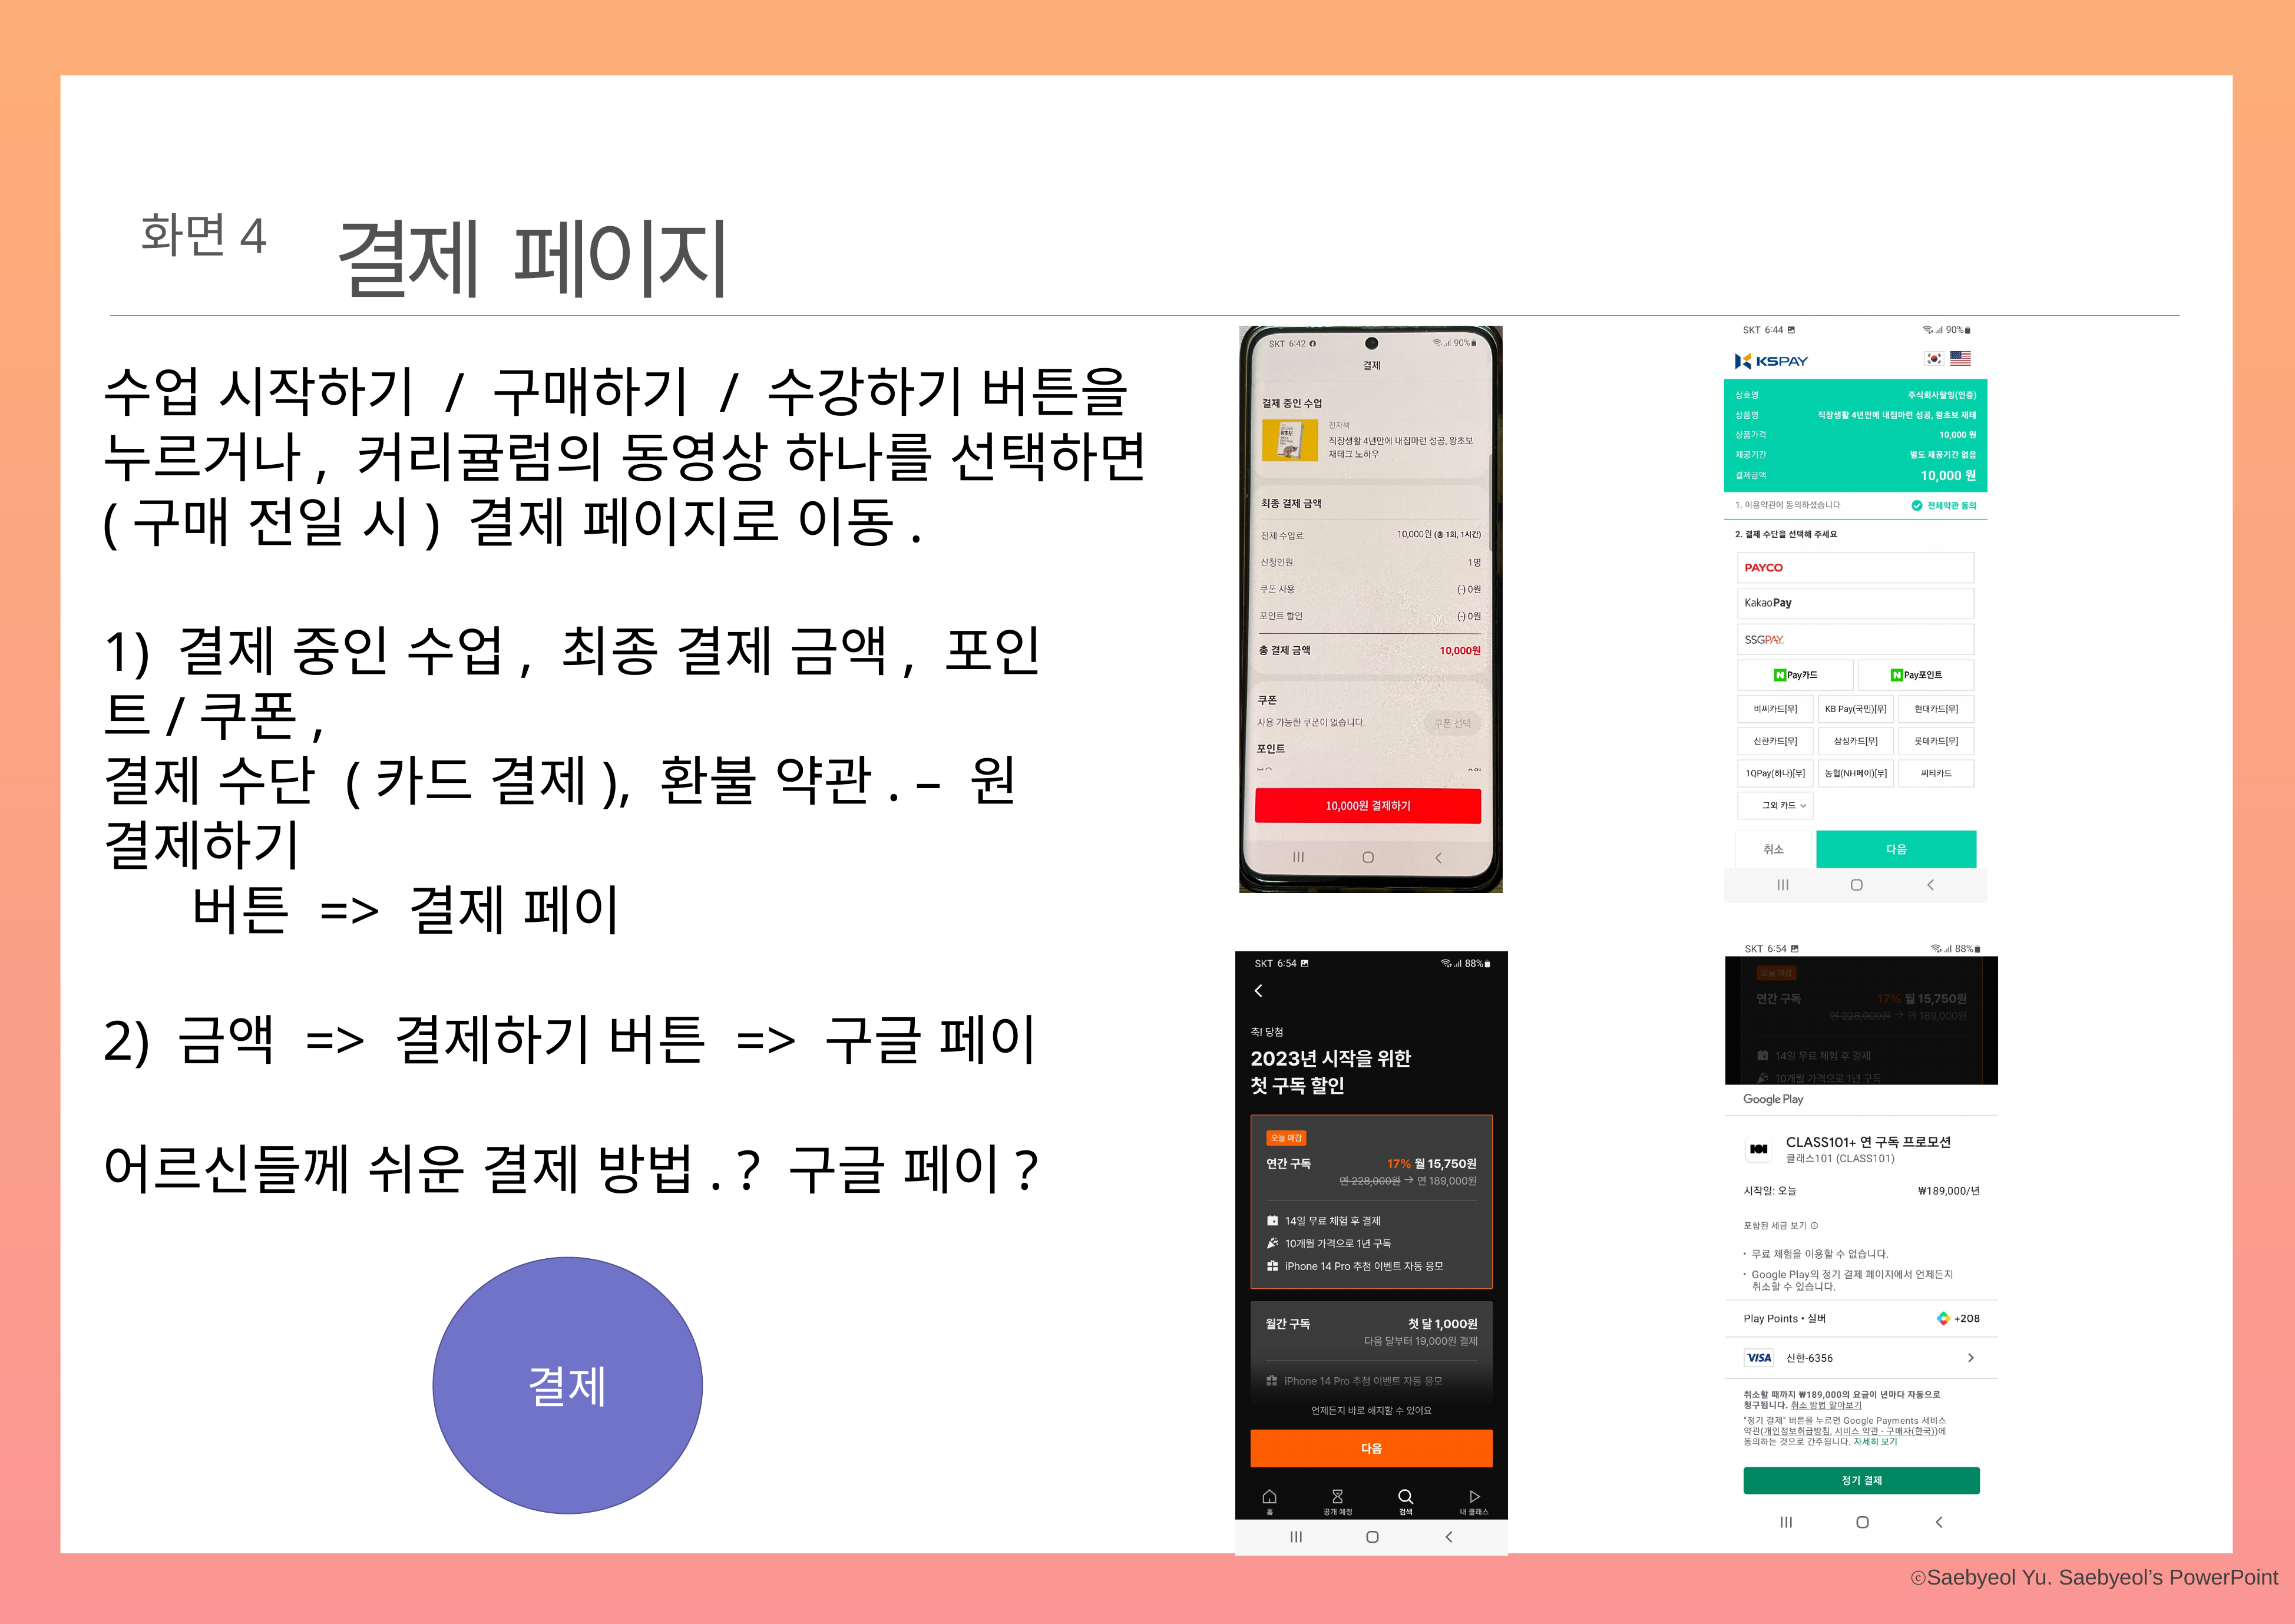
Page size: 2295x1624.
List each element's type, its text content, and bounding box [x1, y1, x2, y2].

picture [1724, 318, 1988, 903]
text_box 화면4 [131, 201, 276, 267]
text_box 수업 시작하기 / 구매하기 / 수강하기 버튼을 누르거나, 커리귤럼의 동영상 하나를 선택하면(구매 전일 시) 결제 페이지로 이동. 1) 결제 중인 수업, 최종 결제 금액, 포인트/쿠폰, 결제 수단 (카드 결제), 환불 약관. – 원 결제하기 버튼 => 결제 페이 2) 금액 => 결제하기 버튼 => 구글 페이 어르신들께 쉬운 결제 방법. ? 구글 페이? [94, 354, 1162, 1205]
picture [1239, 326, 1503, 893]
picture [1725, 937, 1998, 1541]
text_box 결제 [432, 1256, 703, 1514]
text_box 결제 페이지 [325, 201, 743, 313]
picture [1235, 951, 1508, 1556]
